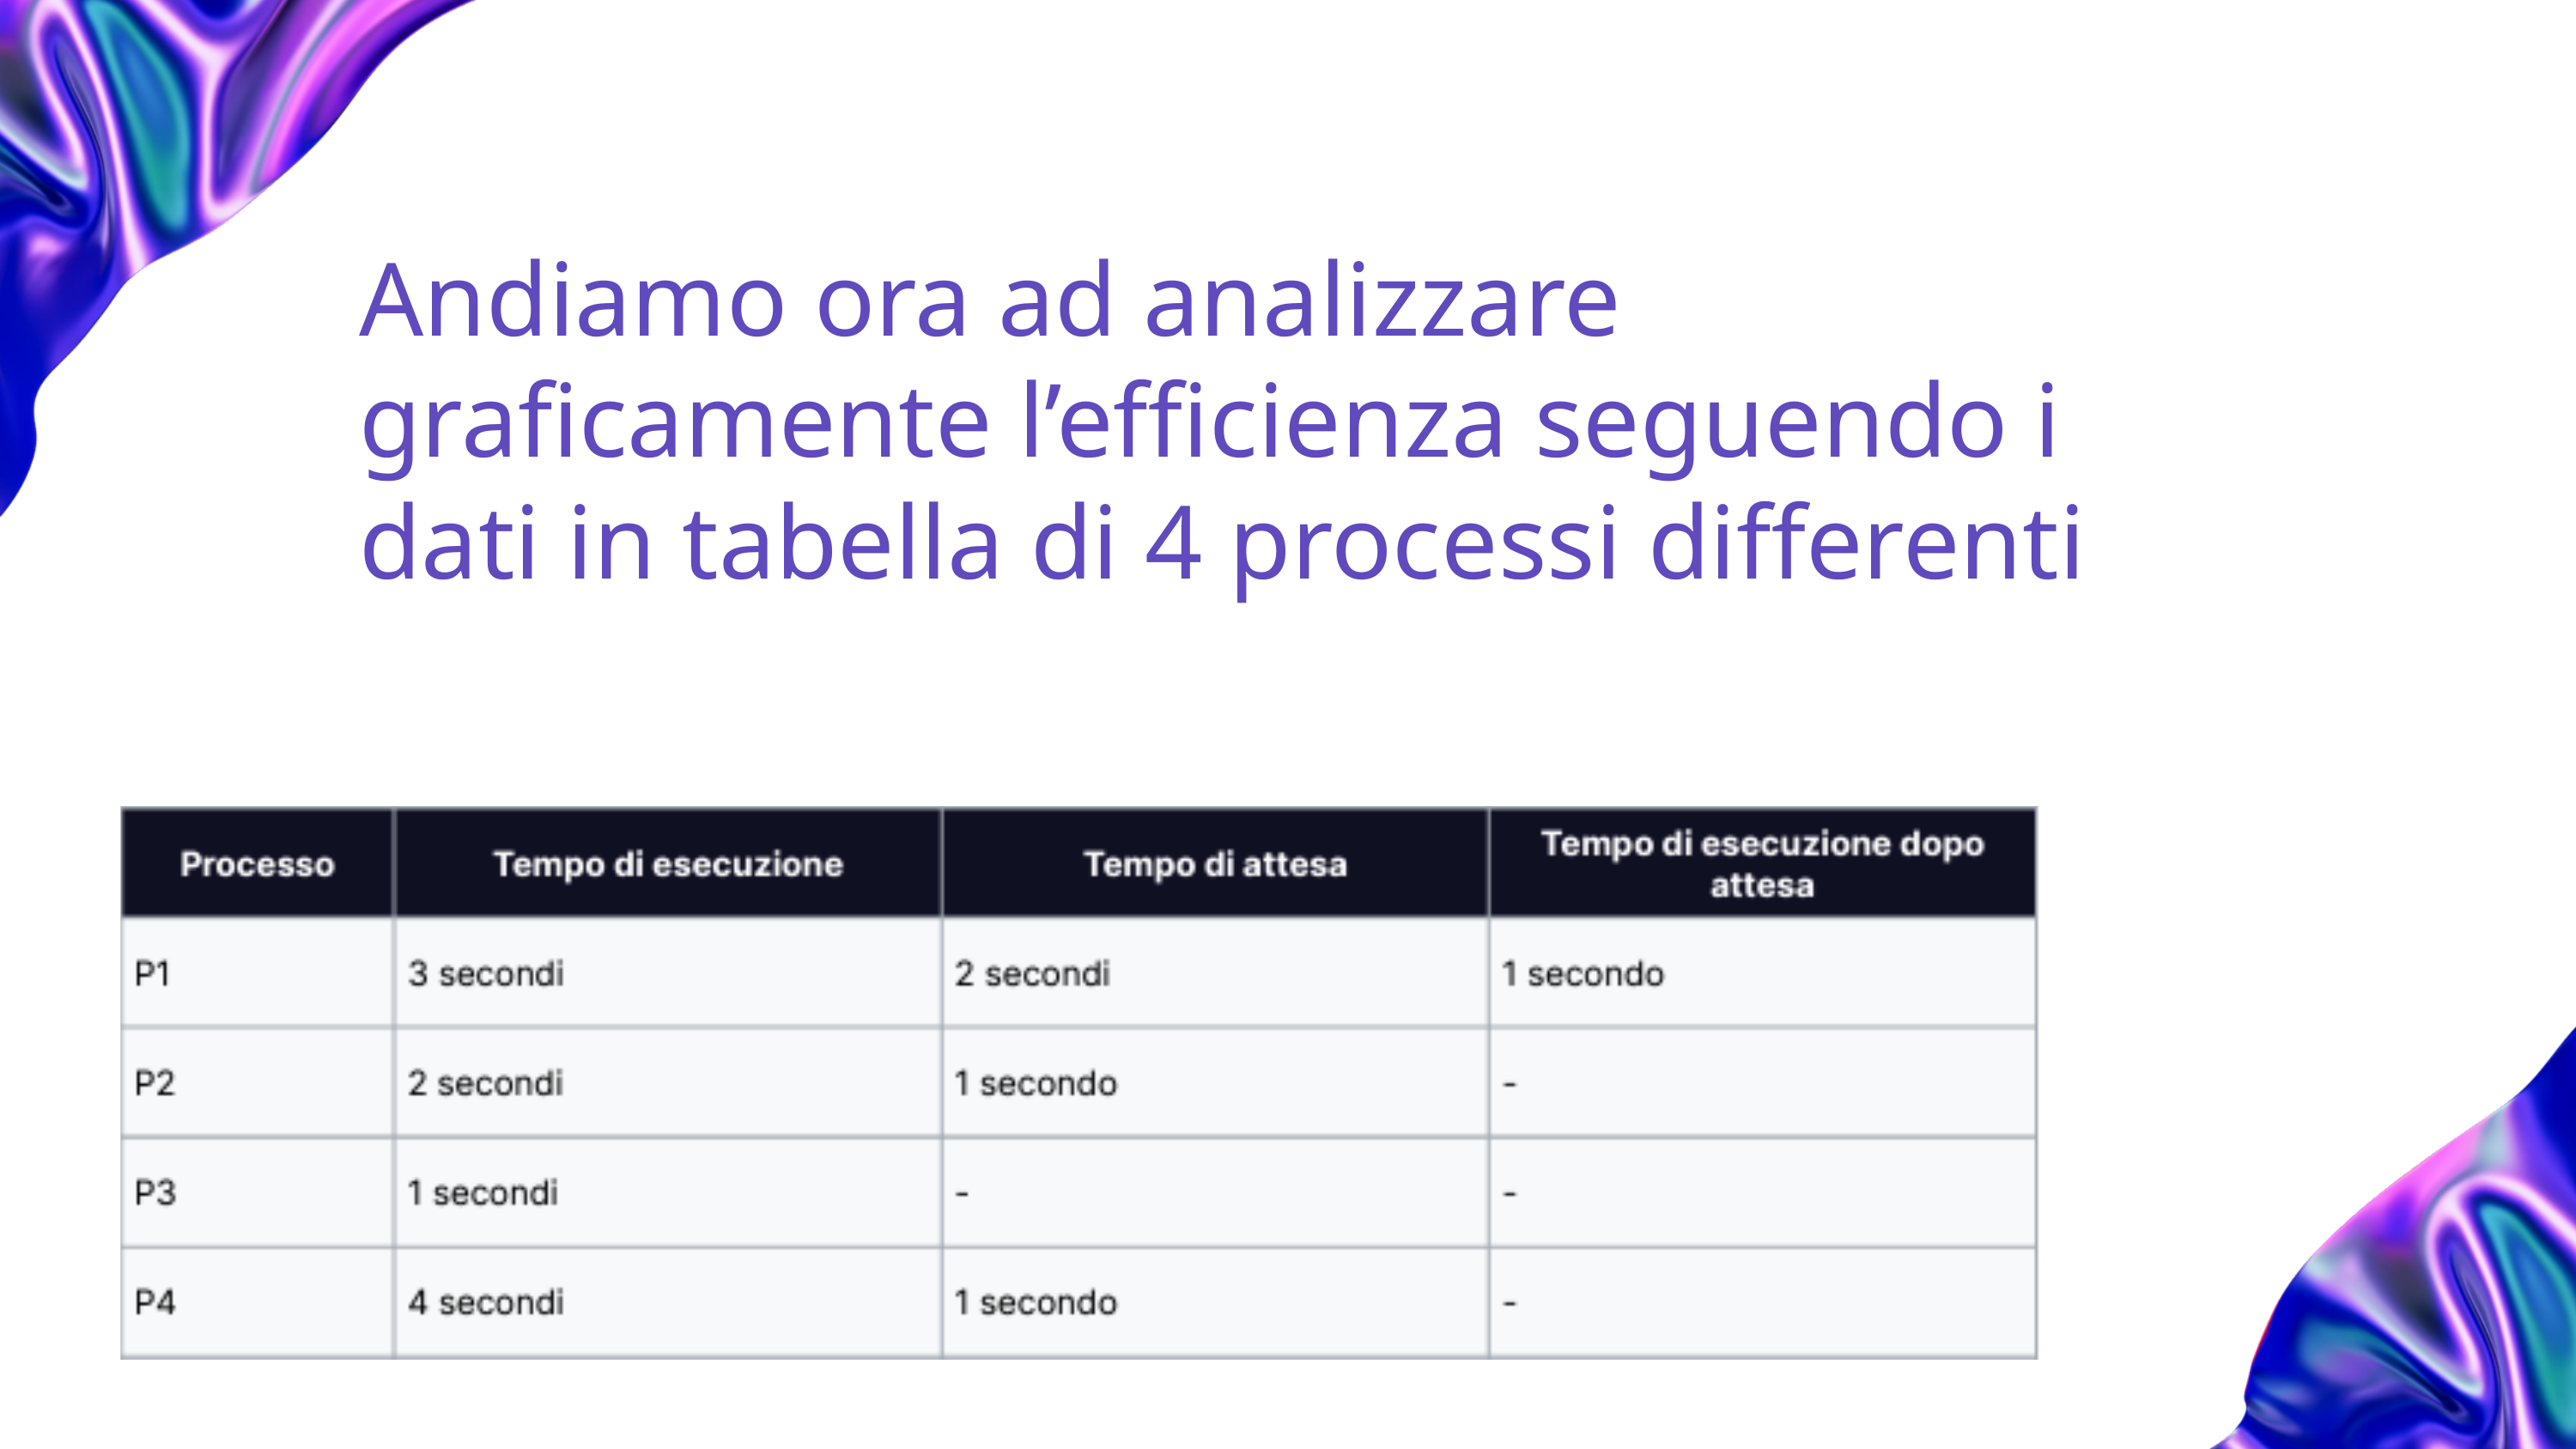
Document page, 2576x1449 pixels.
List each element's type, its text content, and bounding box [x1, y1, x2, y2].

text_box [1937, 724, 2576, 1449]
text_box [0, 0, 819, 676]
text_box Andiamo ora ad analizzare graficamente l’efficienza seguendo i dati in tabella di 4 processi differenti [359, 234, 2217, 599]
text_box [120, 806, 2042, 1360]
